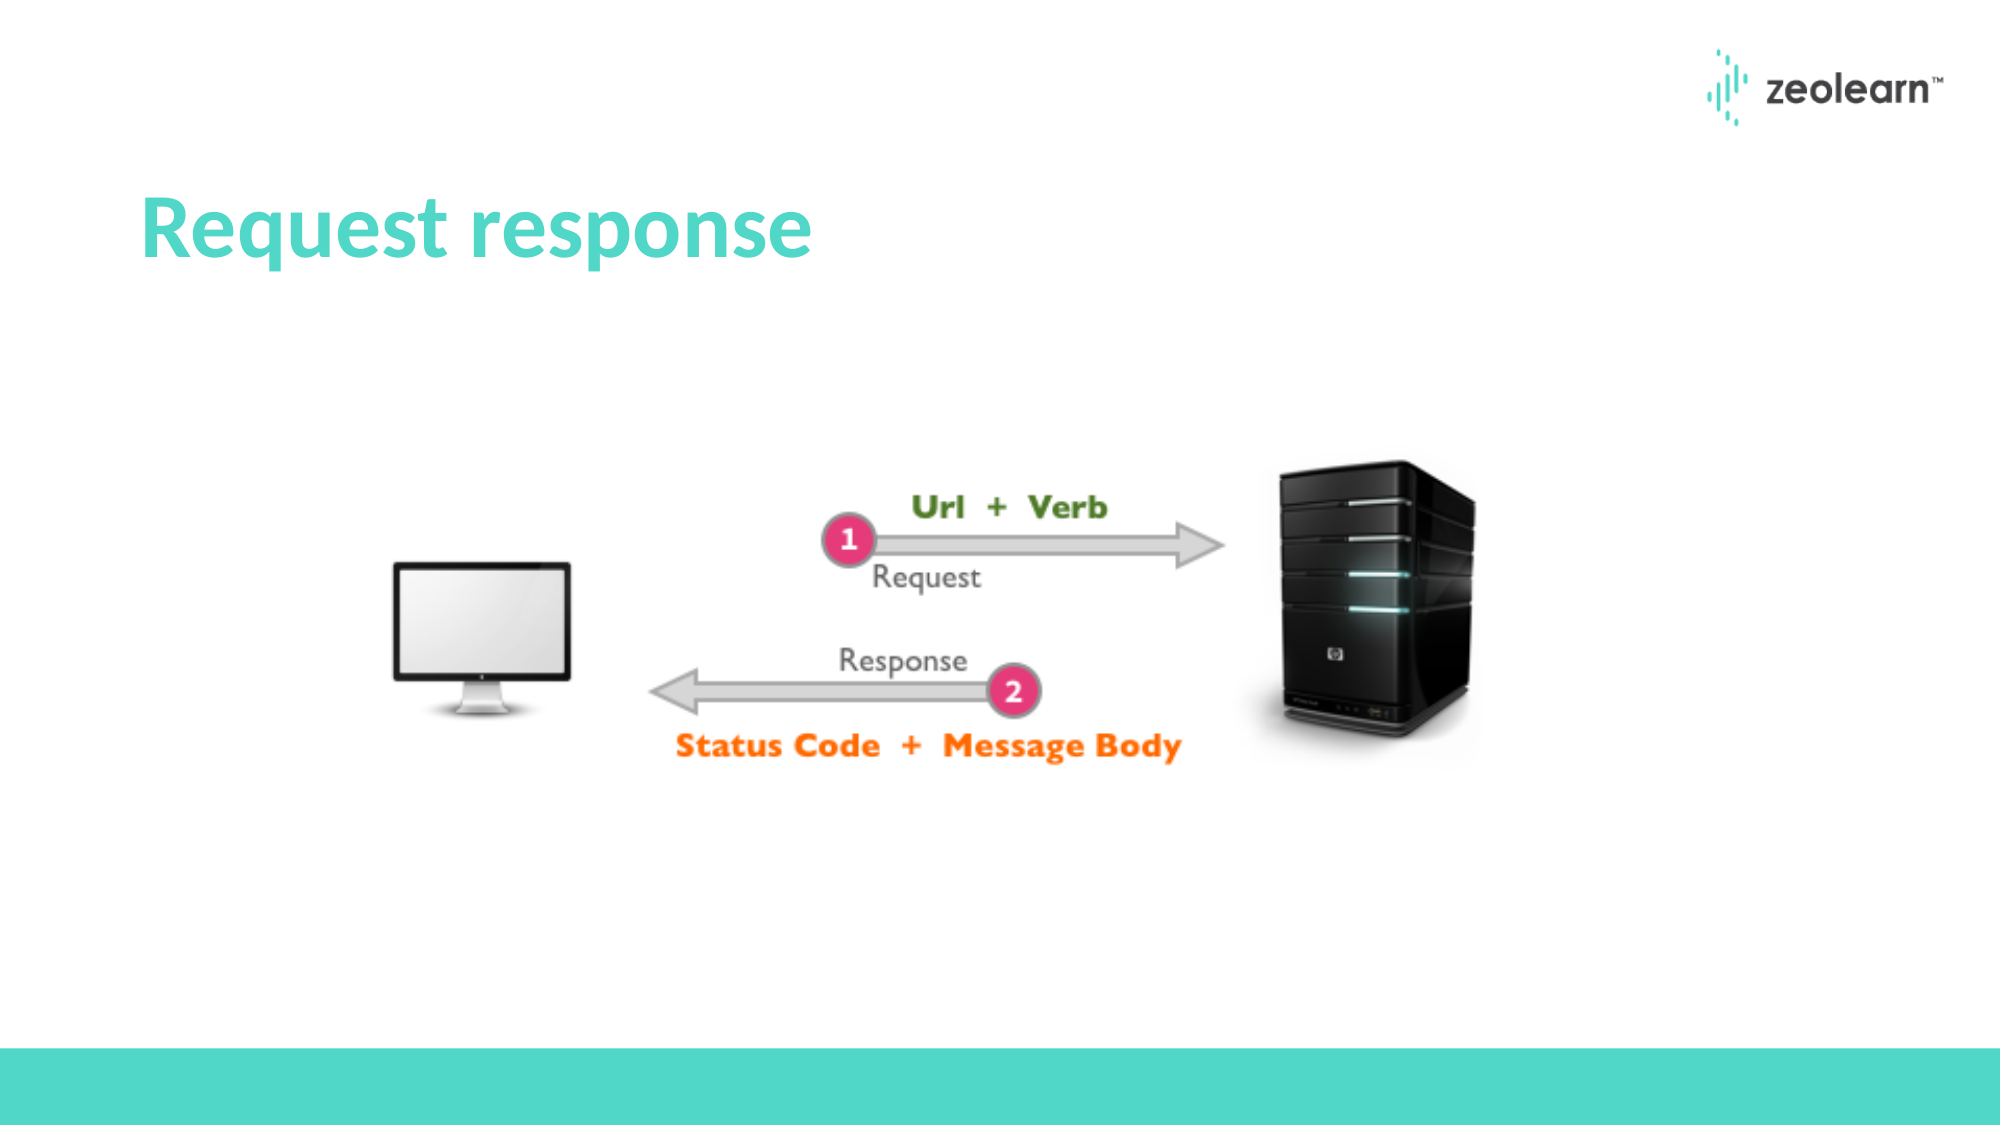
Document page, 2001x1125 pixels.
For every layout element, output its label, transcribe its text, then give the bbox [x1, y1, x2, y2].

picture [1686, 37, 1965, 140]
picture [367, 410, 1514, 824]
title Request response [125, 119, 1756, 337]
